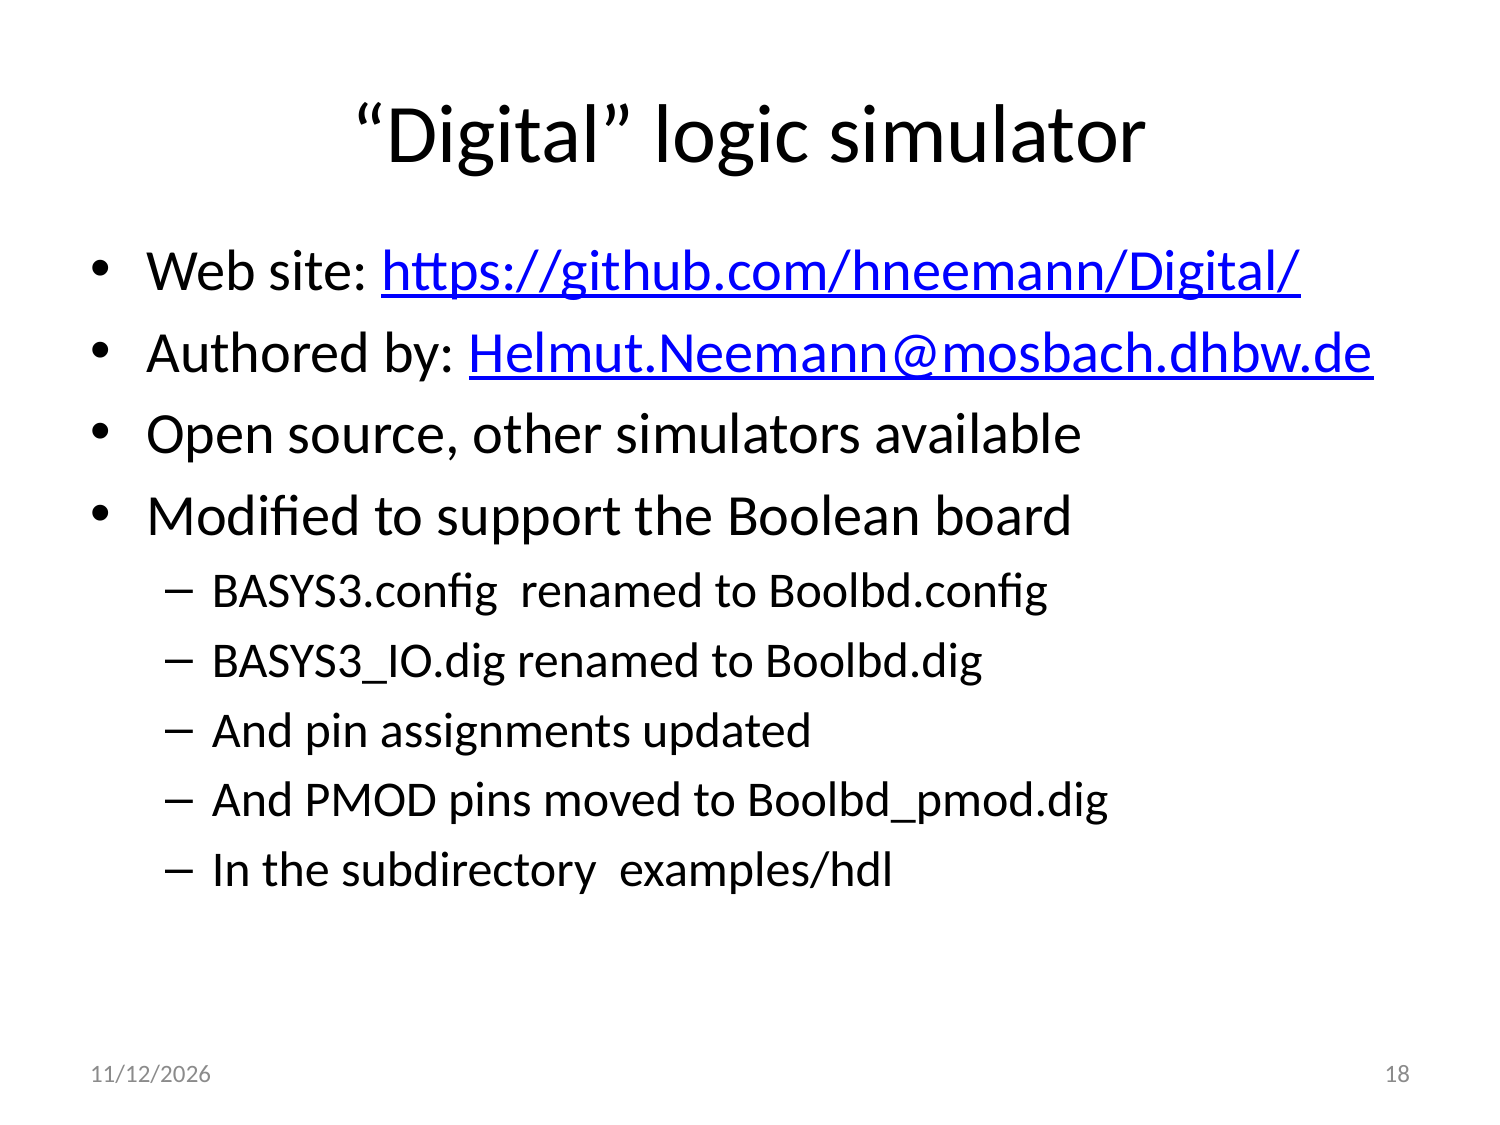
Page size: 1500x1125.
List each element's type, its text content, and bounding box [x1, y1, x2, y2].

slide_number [75, 1042, 425, 1103]
list Web site: https://github.com/hneemann/Digital/ Authored by: Helmut.Neemann@mosbach.dhbw.de Open source, other simulators available Modified to support the Boolean board BASYS3.config renamed to Boolbd.config BASYS3_IO.dig renamed to Boolbd.dig And pin assignments updated And PMOD pins moved to Boolbd_pmod.dig In the subdirectory examples/hdl [75, 224, 1425, 968]
slide_number 18 [1074, 1042, 1425, 1103]
title “Digital” logic simulator [75, 45, 1425, 213]
